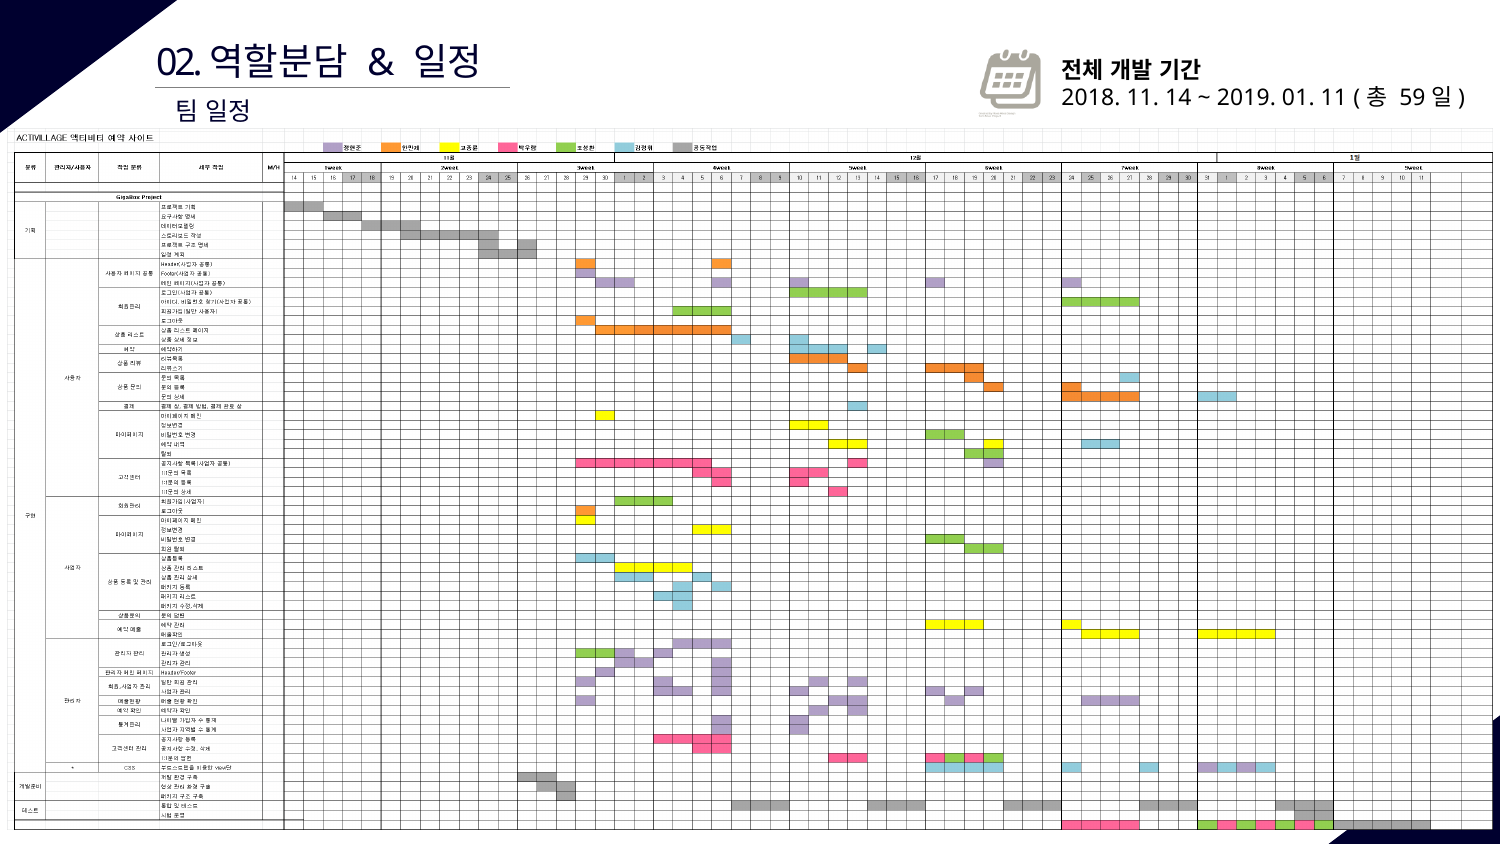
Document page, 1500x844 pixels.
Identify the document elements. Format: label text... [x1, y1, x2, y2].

text_box 02. [141, 30, 218, 90]
text_box 전체 개발 기간 2018. 11. 14 ~ 2019. 01. 11 (총 59일) [1050, 48, 1481, 118]
text_box 팀 일정 [160, 96, 267, 127]
text_box 역할분담 & 일정 [218, 30, 498, 87]
picture [7, 128, 1493, 830]
picture [973, 47, 1047, 121]
